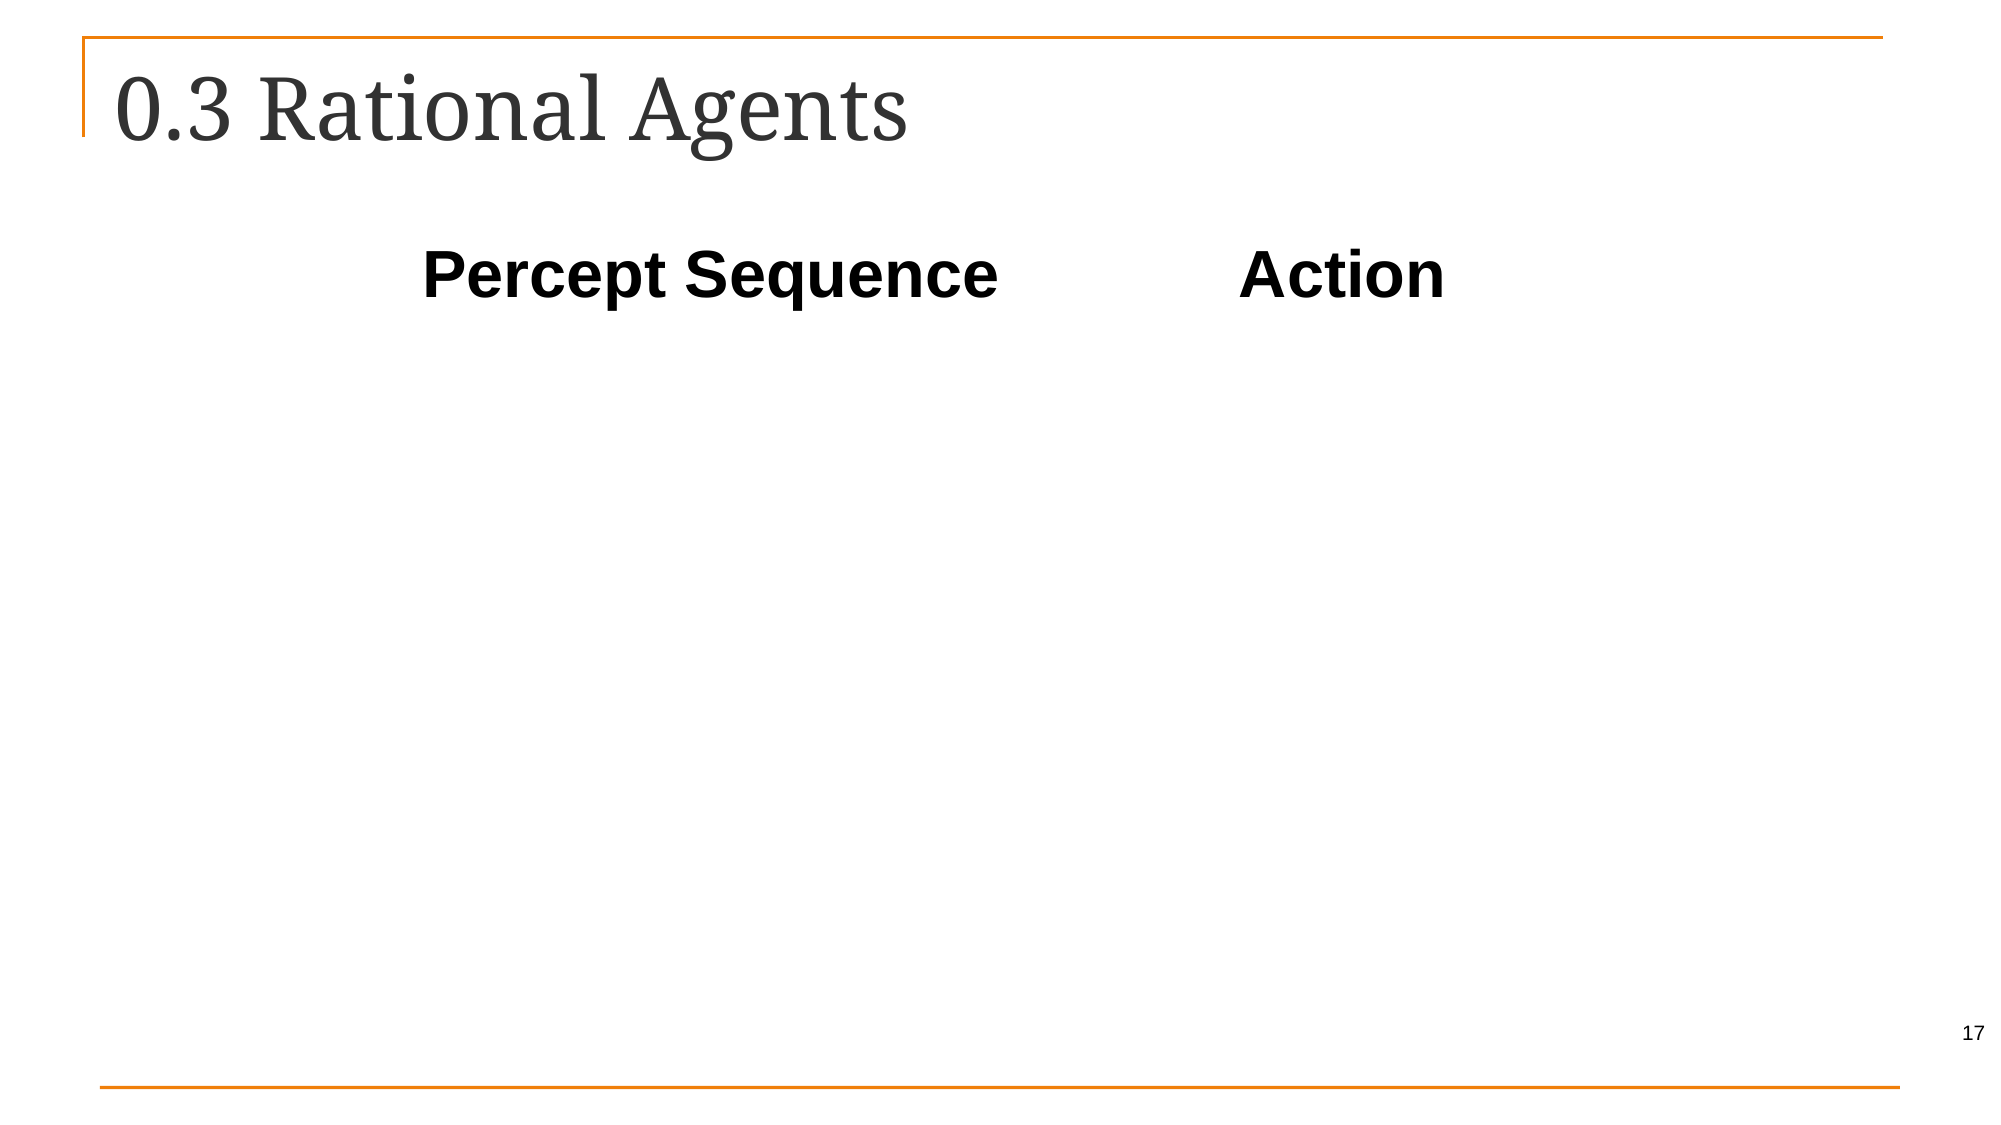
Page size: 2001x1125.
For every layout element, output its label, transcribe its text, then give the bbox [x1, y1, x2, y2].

title 0.3 Rational Agents [99, 45, 1900, 163]
slide_number 17 [1929, 1002, 2000, 1062]
